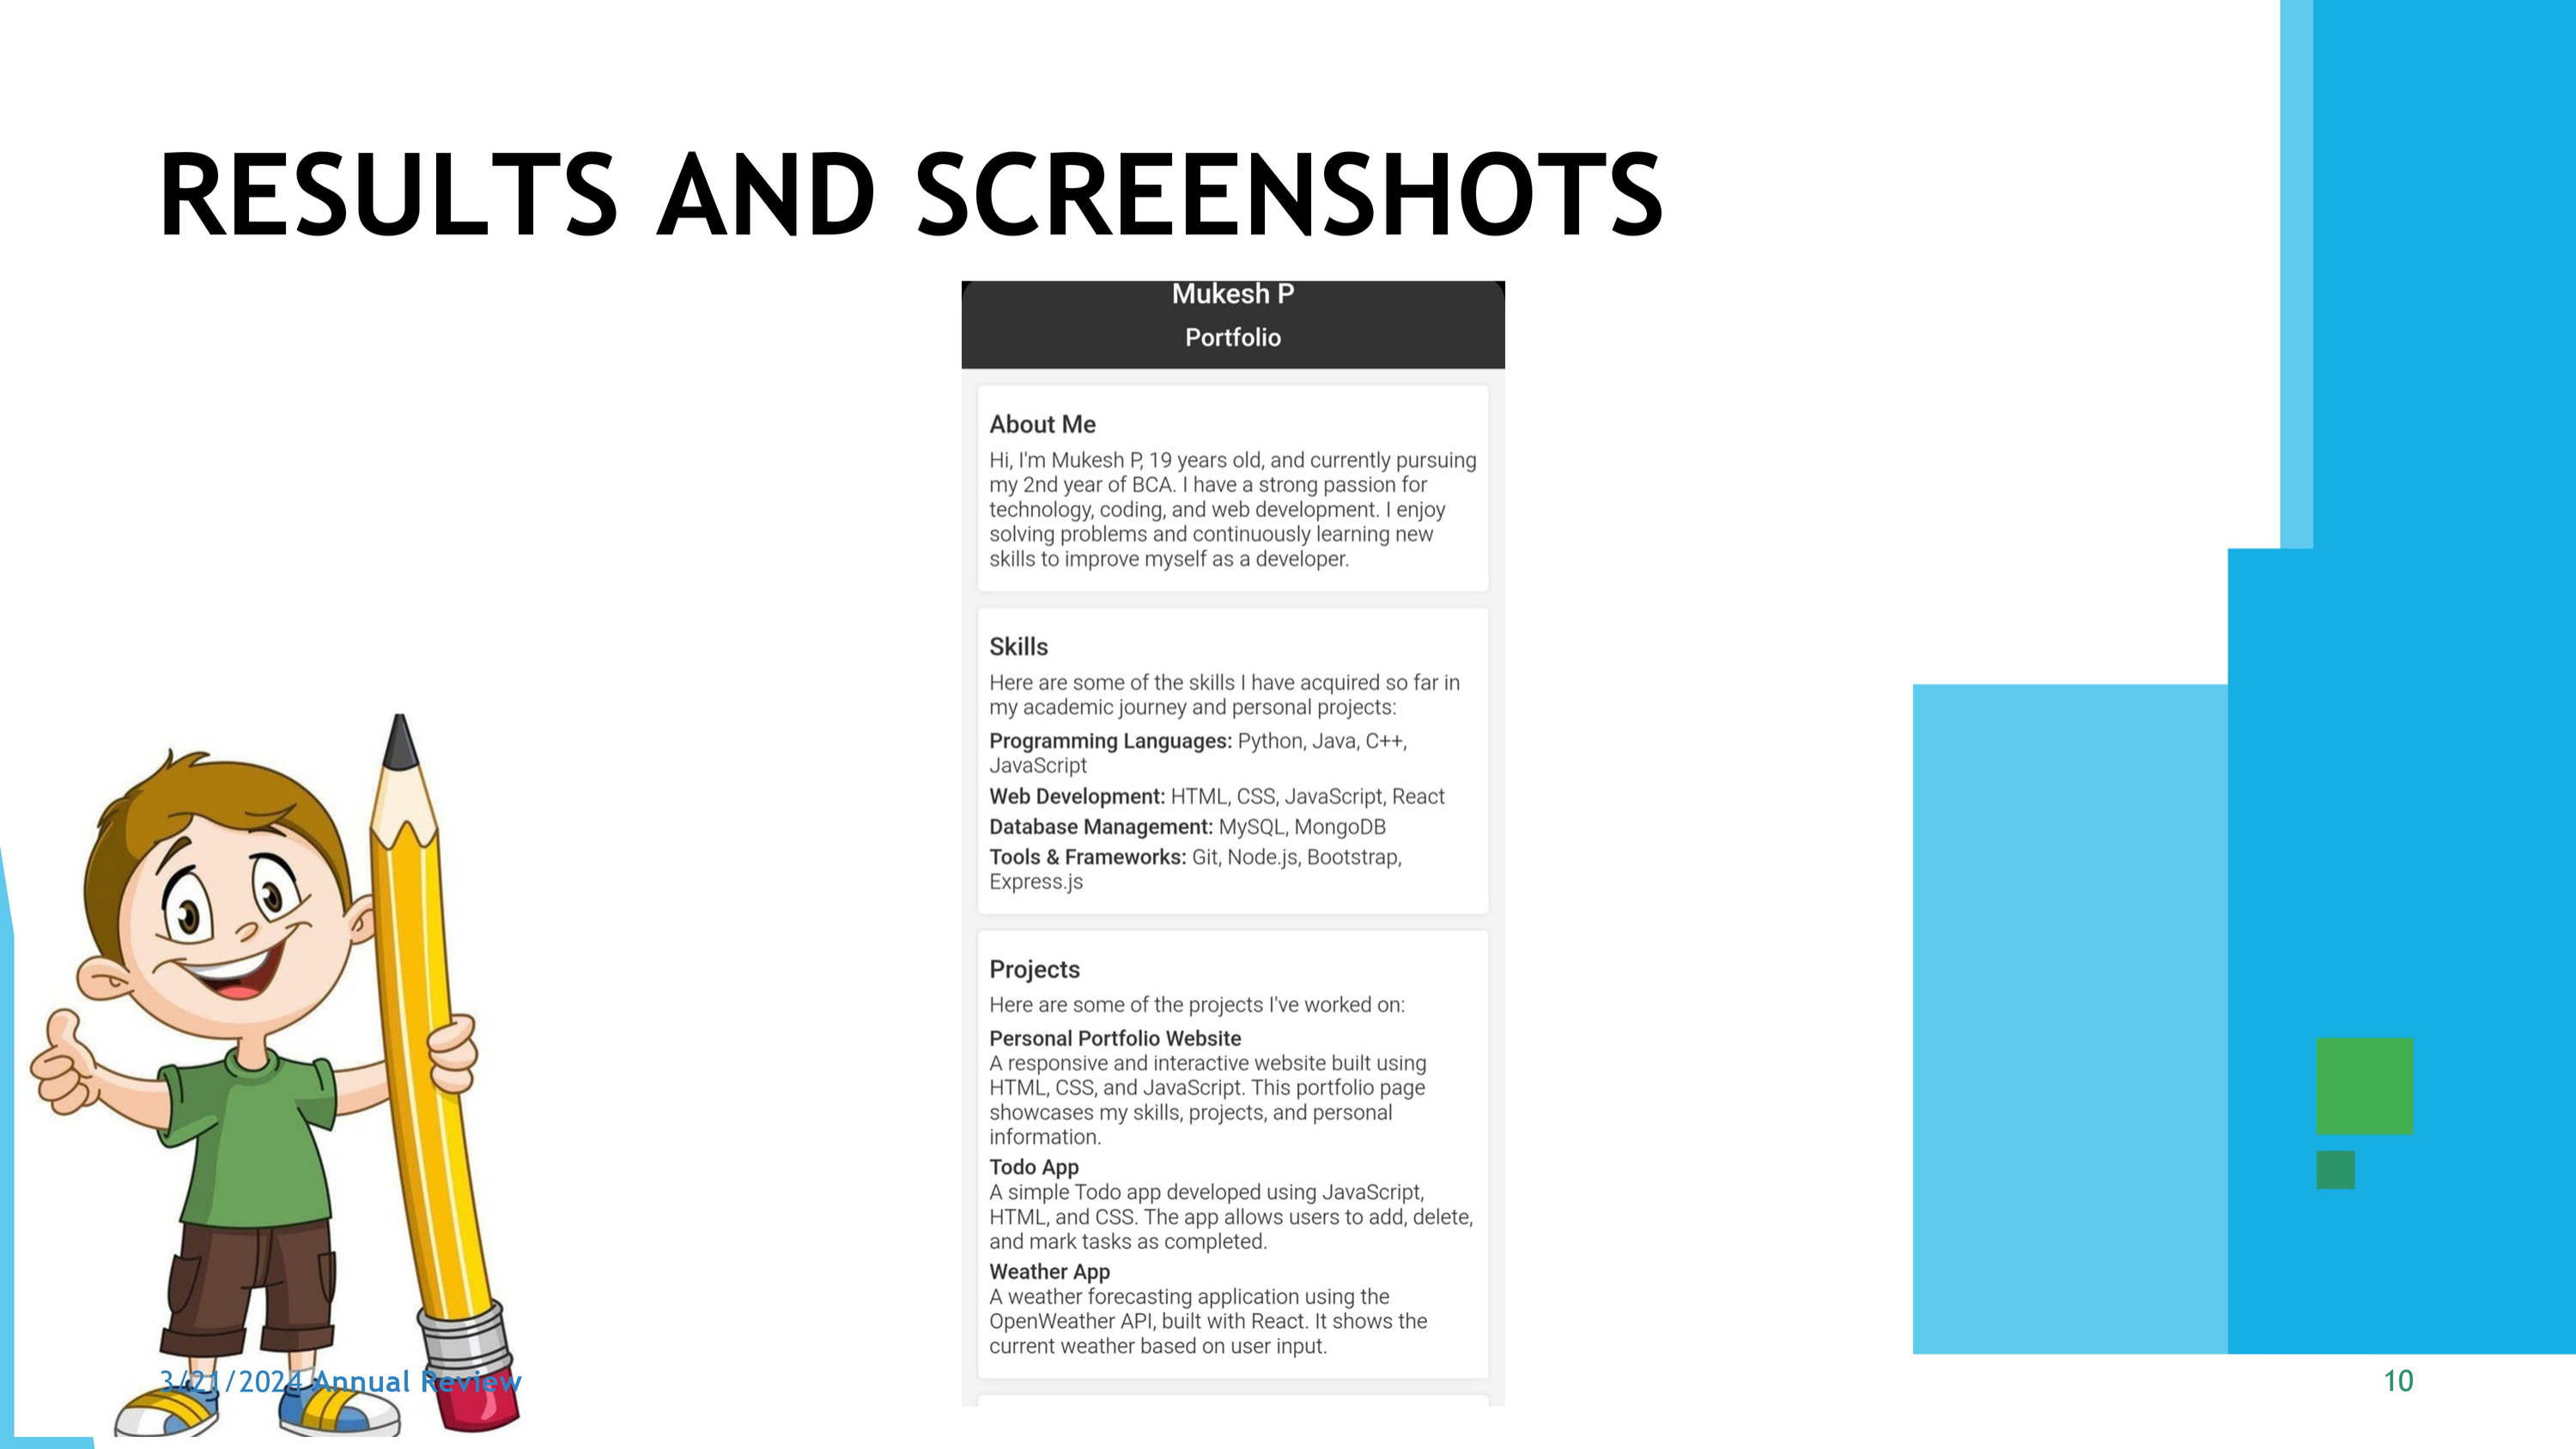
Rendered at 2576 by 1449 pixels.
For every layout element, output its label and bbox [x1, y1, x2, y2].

text_box [0, 0, 2576, 1449]
